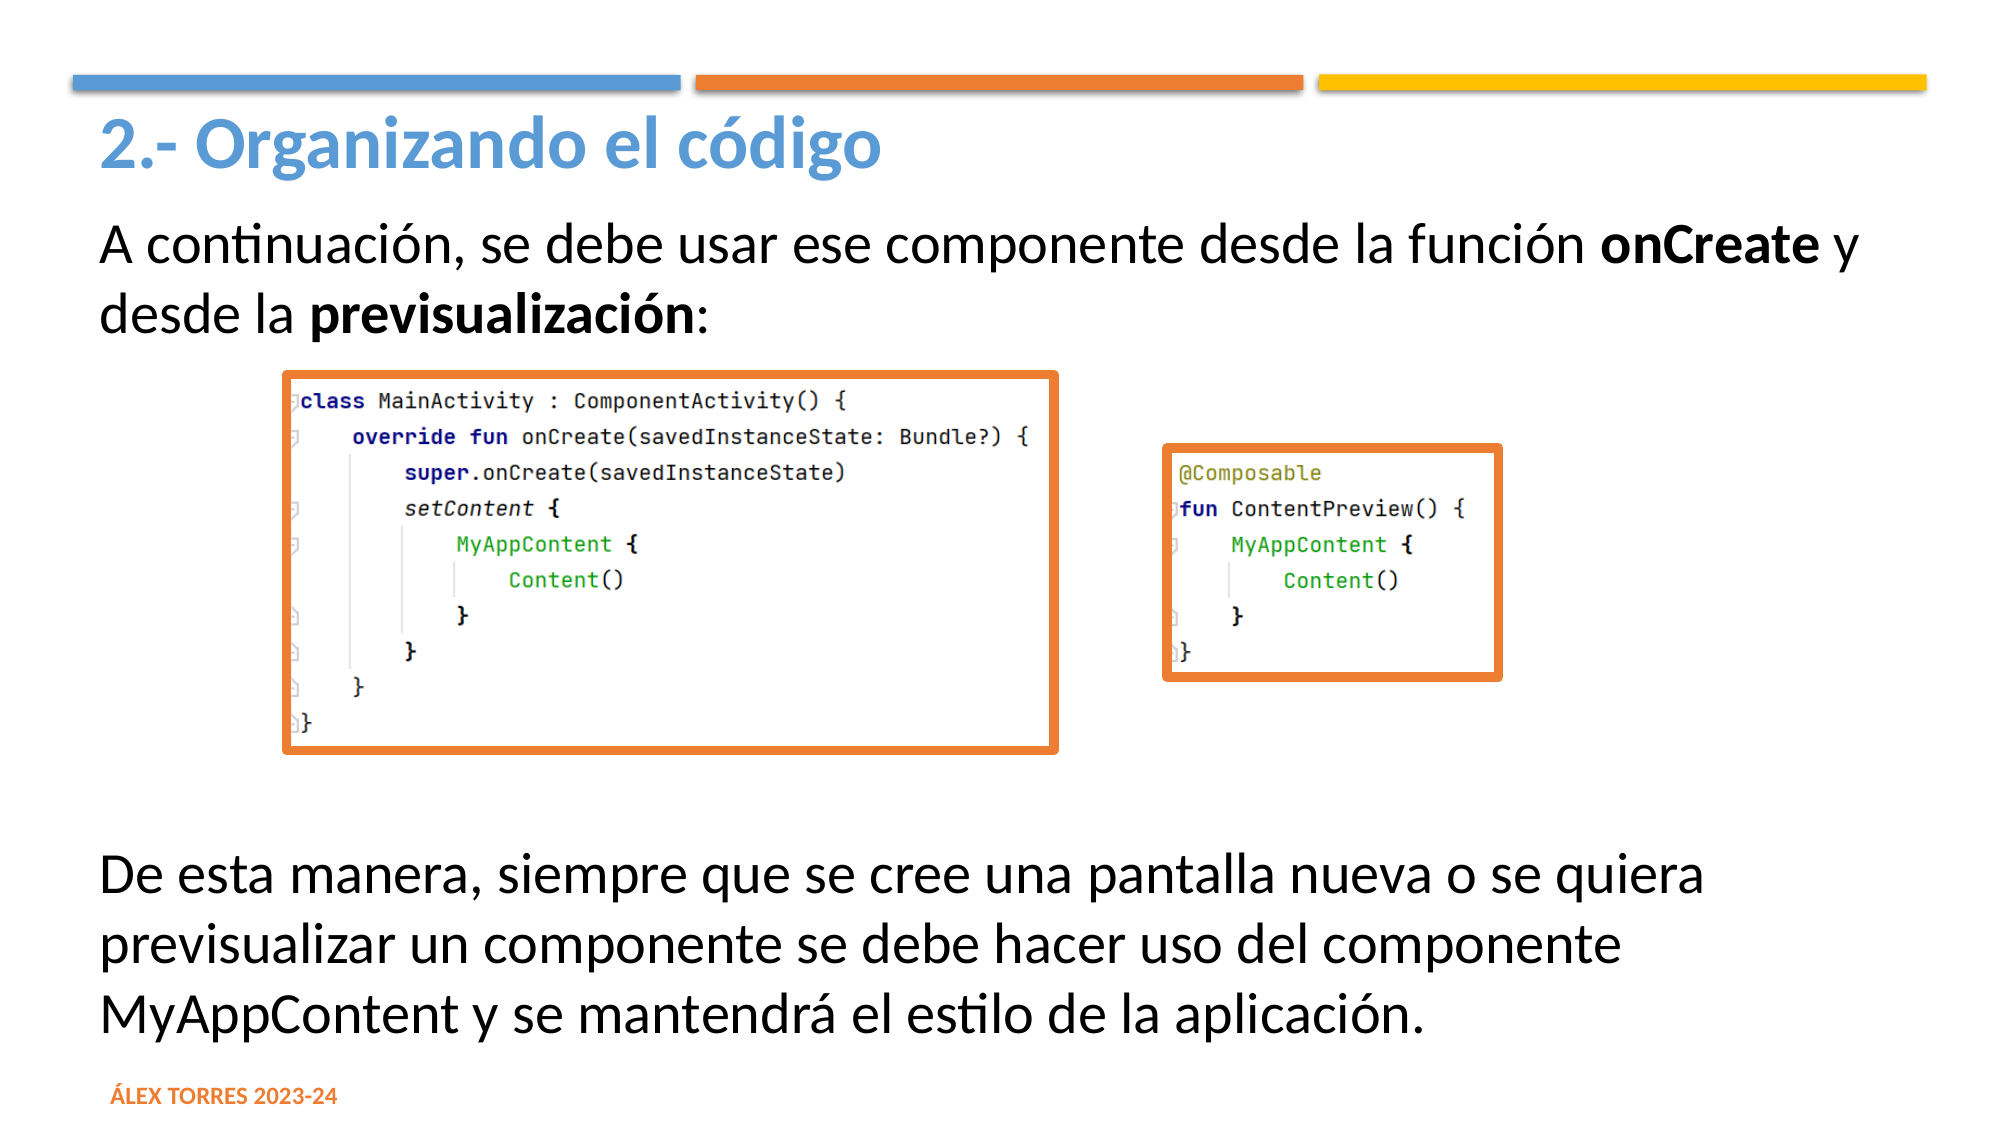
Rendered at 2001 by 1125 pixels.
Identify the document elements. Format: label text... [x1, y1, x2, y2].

picture [1171, 451, 1495, 673]
text_box 2.- Organizando el código [85, 78, 1915, 188]
picture [290, 378, 1050, 747]
text_box A continuación, se debe usar ese componente desde la función onCreate y desde la previsualización: De esta manera, siempre que se cree una pantalla nueva o se quiera previsualizar un componente se debe hacer uso del componente MyAppContent y se mantendrá el estilo de la aplicación. [85, 190, 1915, 1074]
